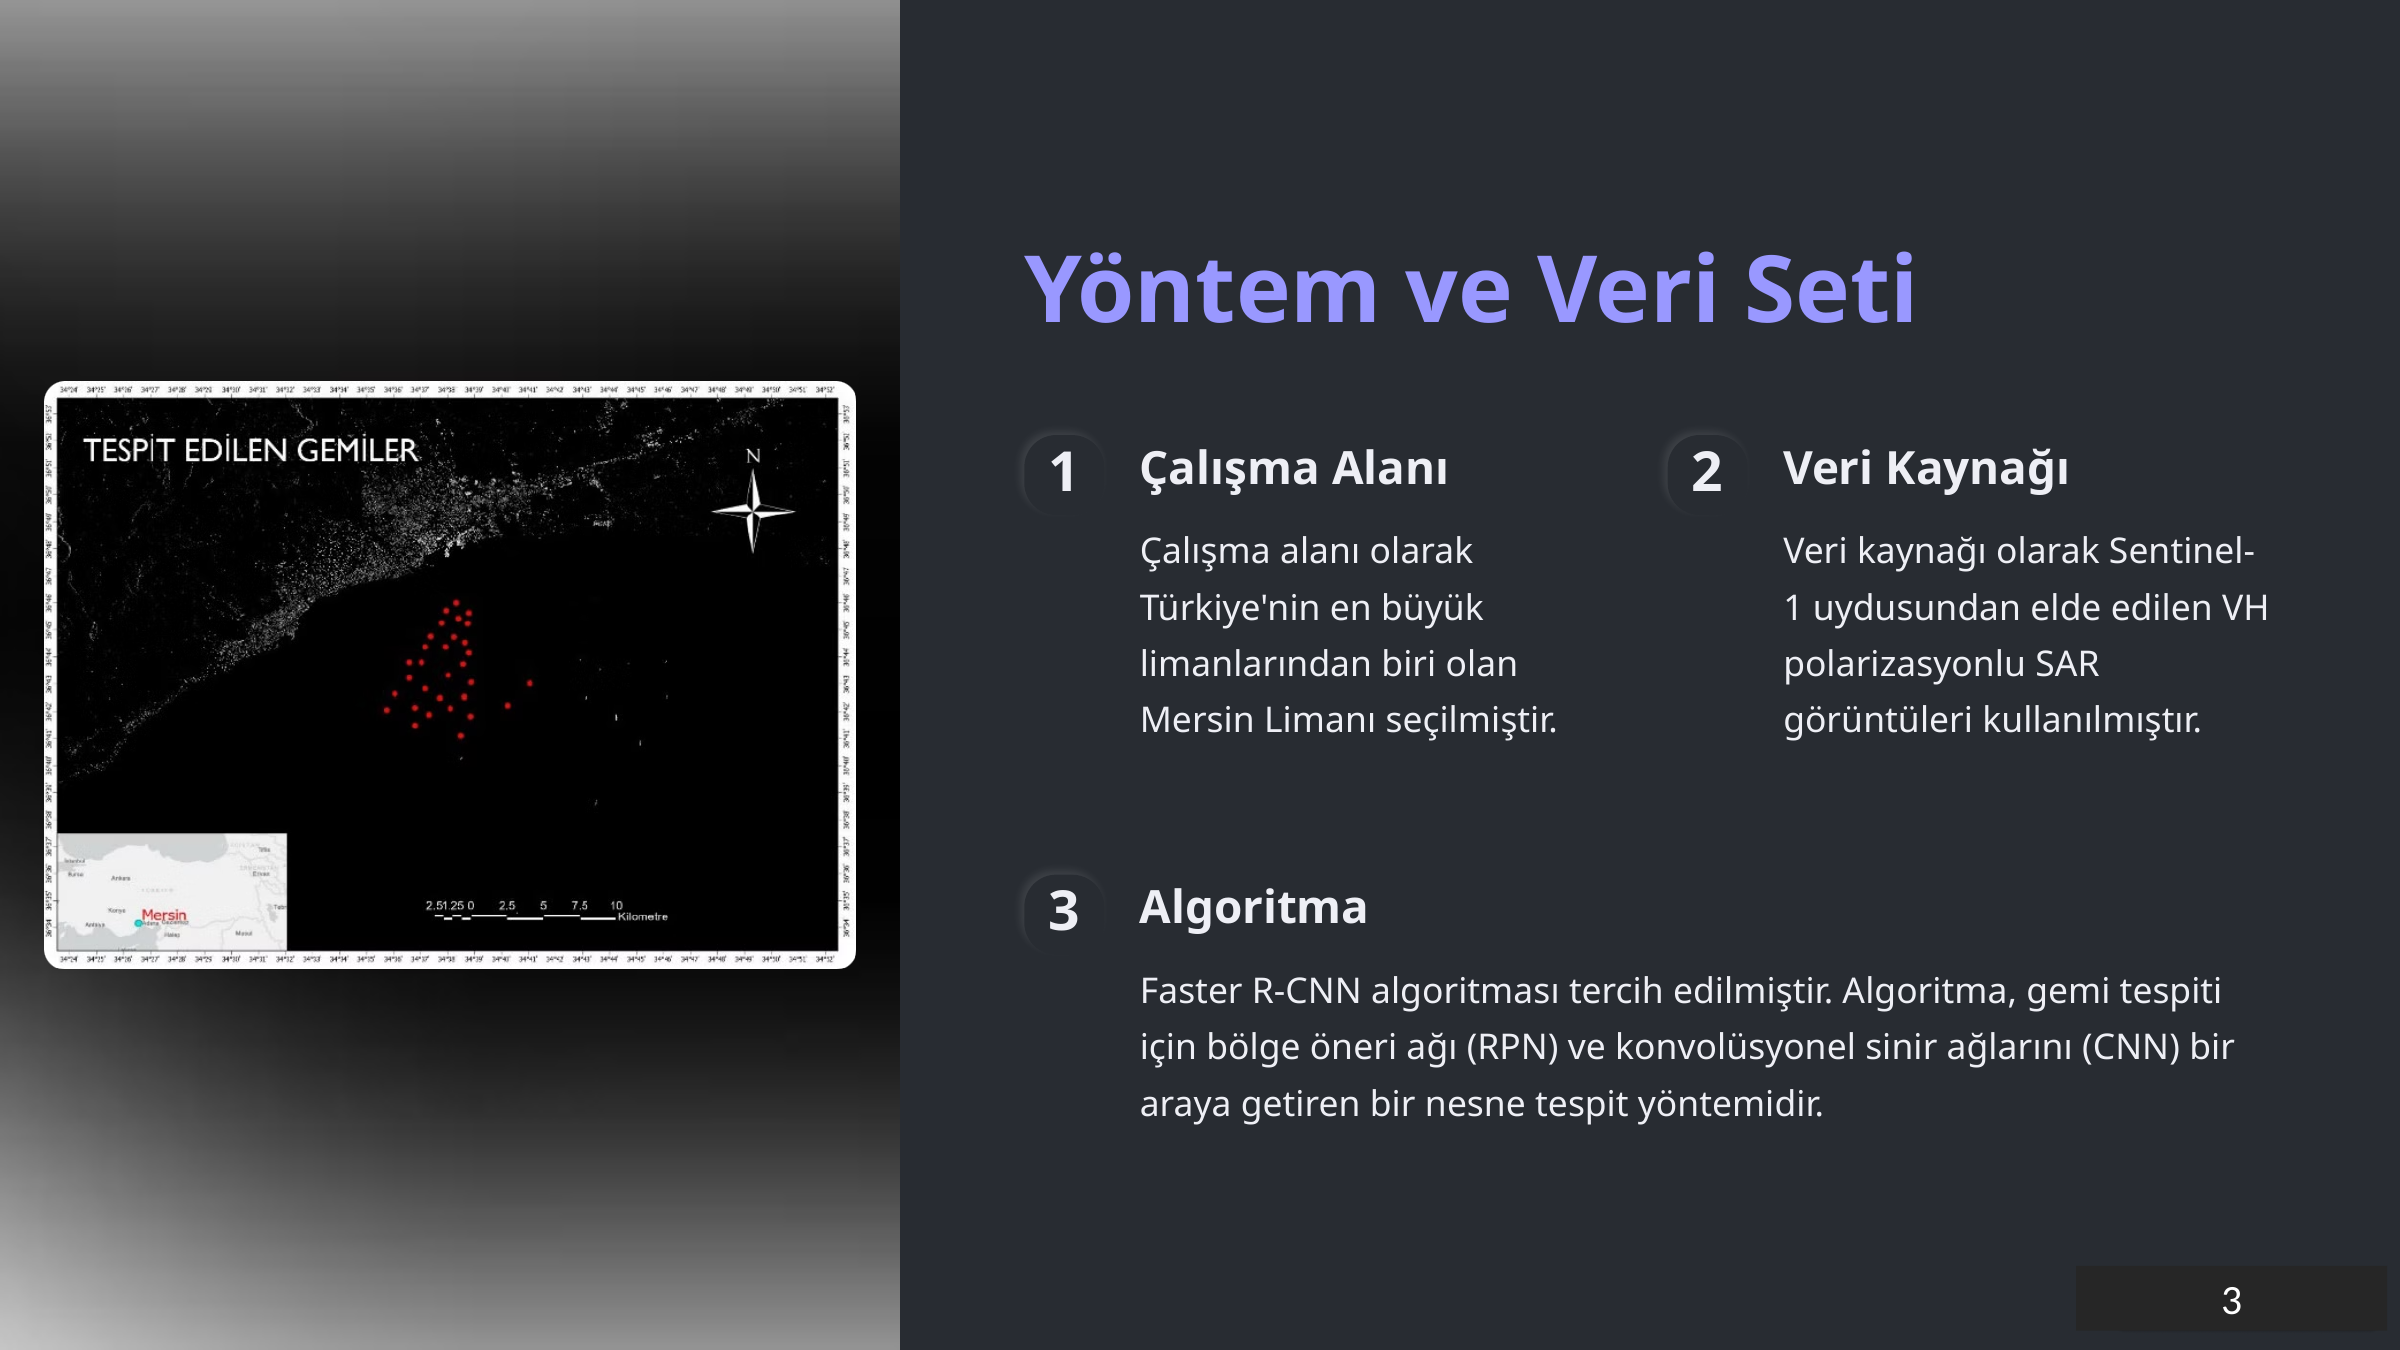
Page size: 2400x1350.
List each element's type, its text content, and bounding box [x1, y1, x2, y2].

text_box Çalışma Alanı [1139, 435, 1608, 494]
text_box [1667, 435, 1748, 516]
picture [2106, 1271, 2389, 1339]
text_box Veri kaynağı olarak Sentinel-1 uydusundan elde edilen VH polarizasyonlu SAR görüntüleri kullanılmıştır. [1783, 514, 2276, 800]
text_box 3 [1049, 886, 1080, 943]
text_box 2 [1691, 446, 1724, 503]
picture [0, 0, 900, 1350]
text_box 3 [2076, 1265, 2388, 1331]
text_box [1024, 435, 1105, 516]
text_box Veri Kaynağı [1783, 435, 2251, 494]
text_box Çalışma alanı olarak Türkiye'nin en büyük limanlarından biri olan Mersin Limanı seçilmiştir. [1139, 514, 1633, 743]
text_box Faster R-CNN algoritması tercih edilmiştir. Algoritma, gemi tespiti için bölge öneri ağı (RPN) ve konvolüsyonel sinir ağlarını (CNN) bir araya getiren bir nesne tespit yöntemidir. [1139, 954, 2276, 1126]
text_box 1 [1054, 446, 1075, 503]
text_box Yöntem ve Veri Seti [1024, 224, 1960, 342]
text_box Algoritma [1139, 874, 1608, 934]
text_box [1024, 874, 1105, 955]
